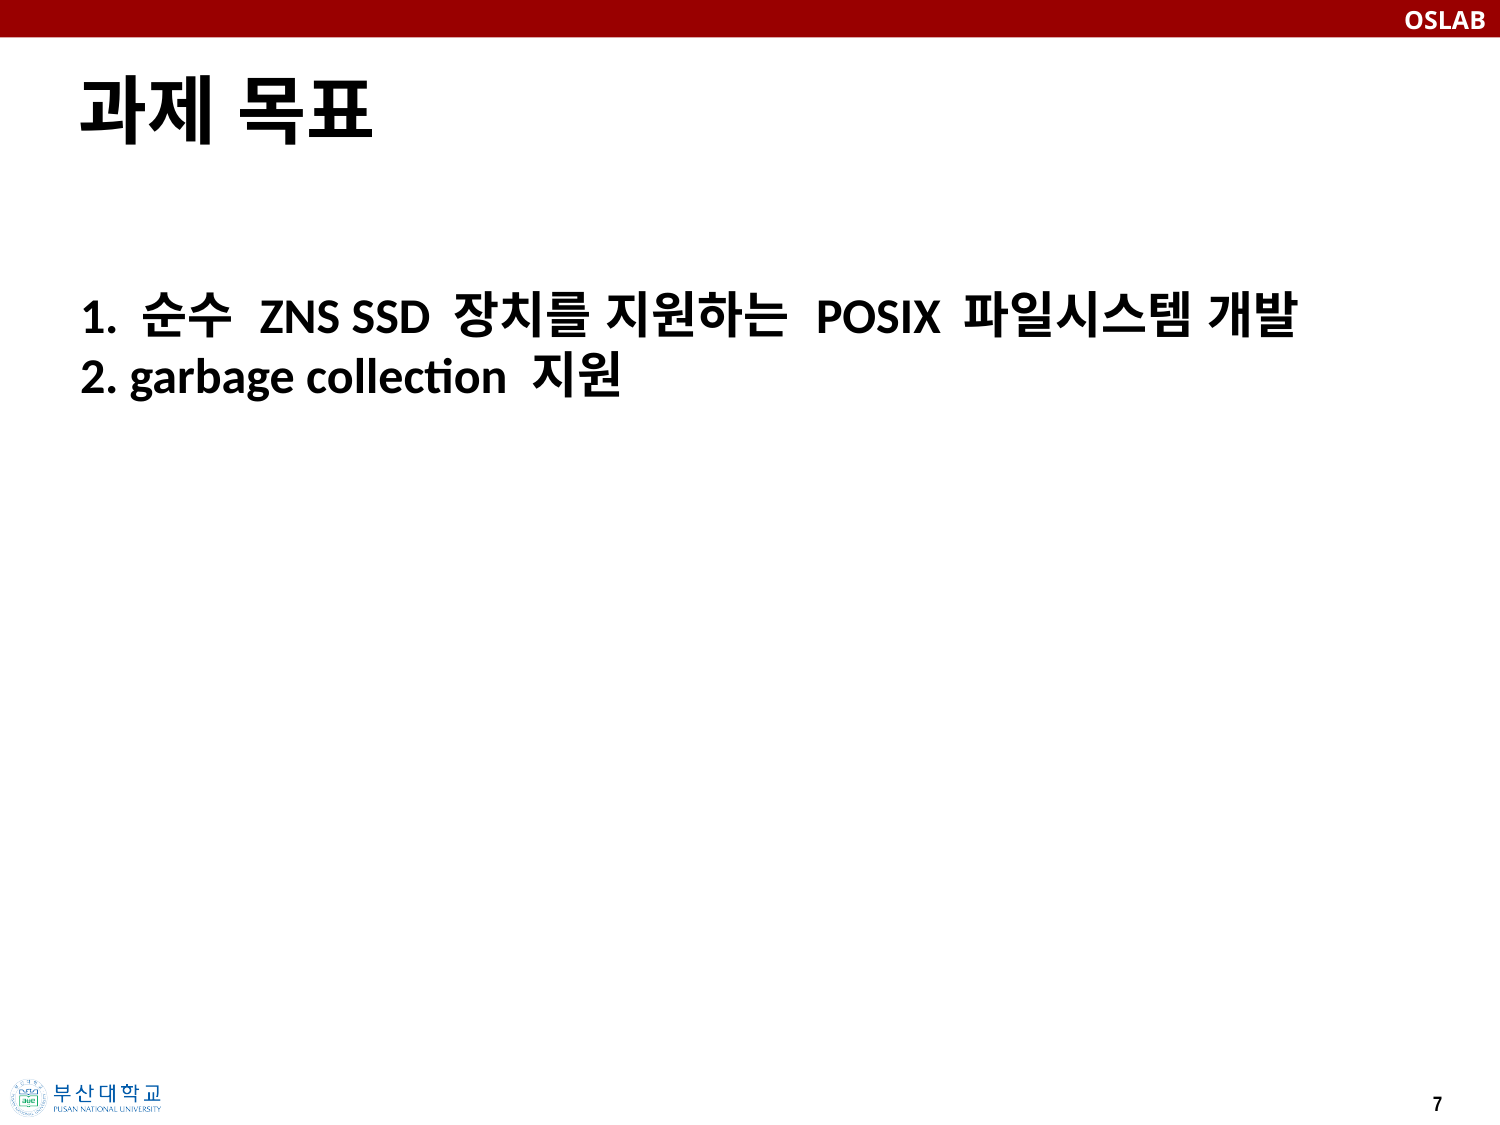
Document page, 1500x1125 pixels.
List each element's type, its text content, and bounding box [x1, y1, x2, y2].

picture [8, 1078, 163, 1118]
title 과제 목표 [63, 46, 1437, 172]
text_box 1. 순수 ZNS SSD 장치를 지원하는 POSIX 파일시스템 개발 2. garbage collection 지원 [65, 187, 1438, 500]
